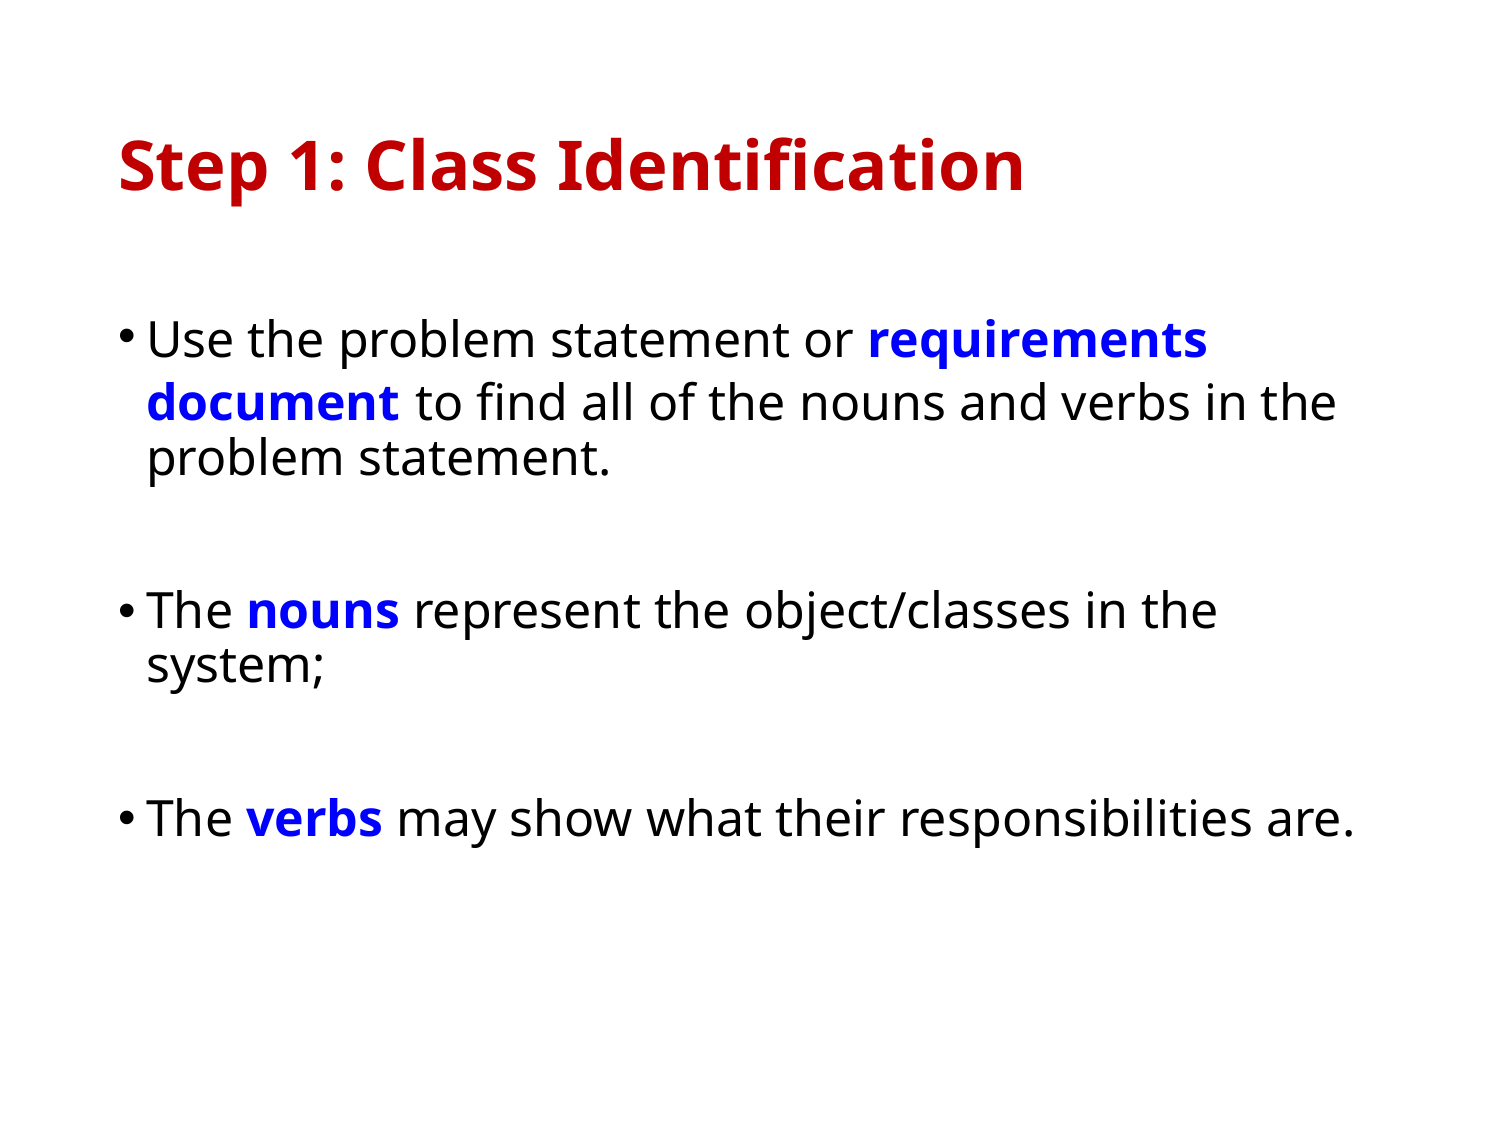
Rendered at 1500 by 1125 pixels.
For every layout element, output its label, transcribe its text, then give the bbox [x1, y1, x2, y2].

list Use the problem statement or requirements document to find all of the nouns and verbs in the problem statement. The nouns represent the object/classes in the system; The verbs may show what their responsibilities are. [103, 299, 1397, 1014]
title Step 1: Class Identification [103, 59, 1397, 278]
